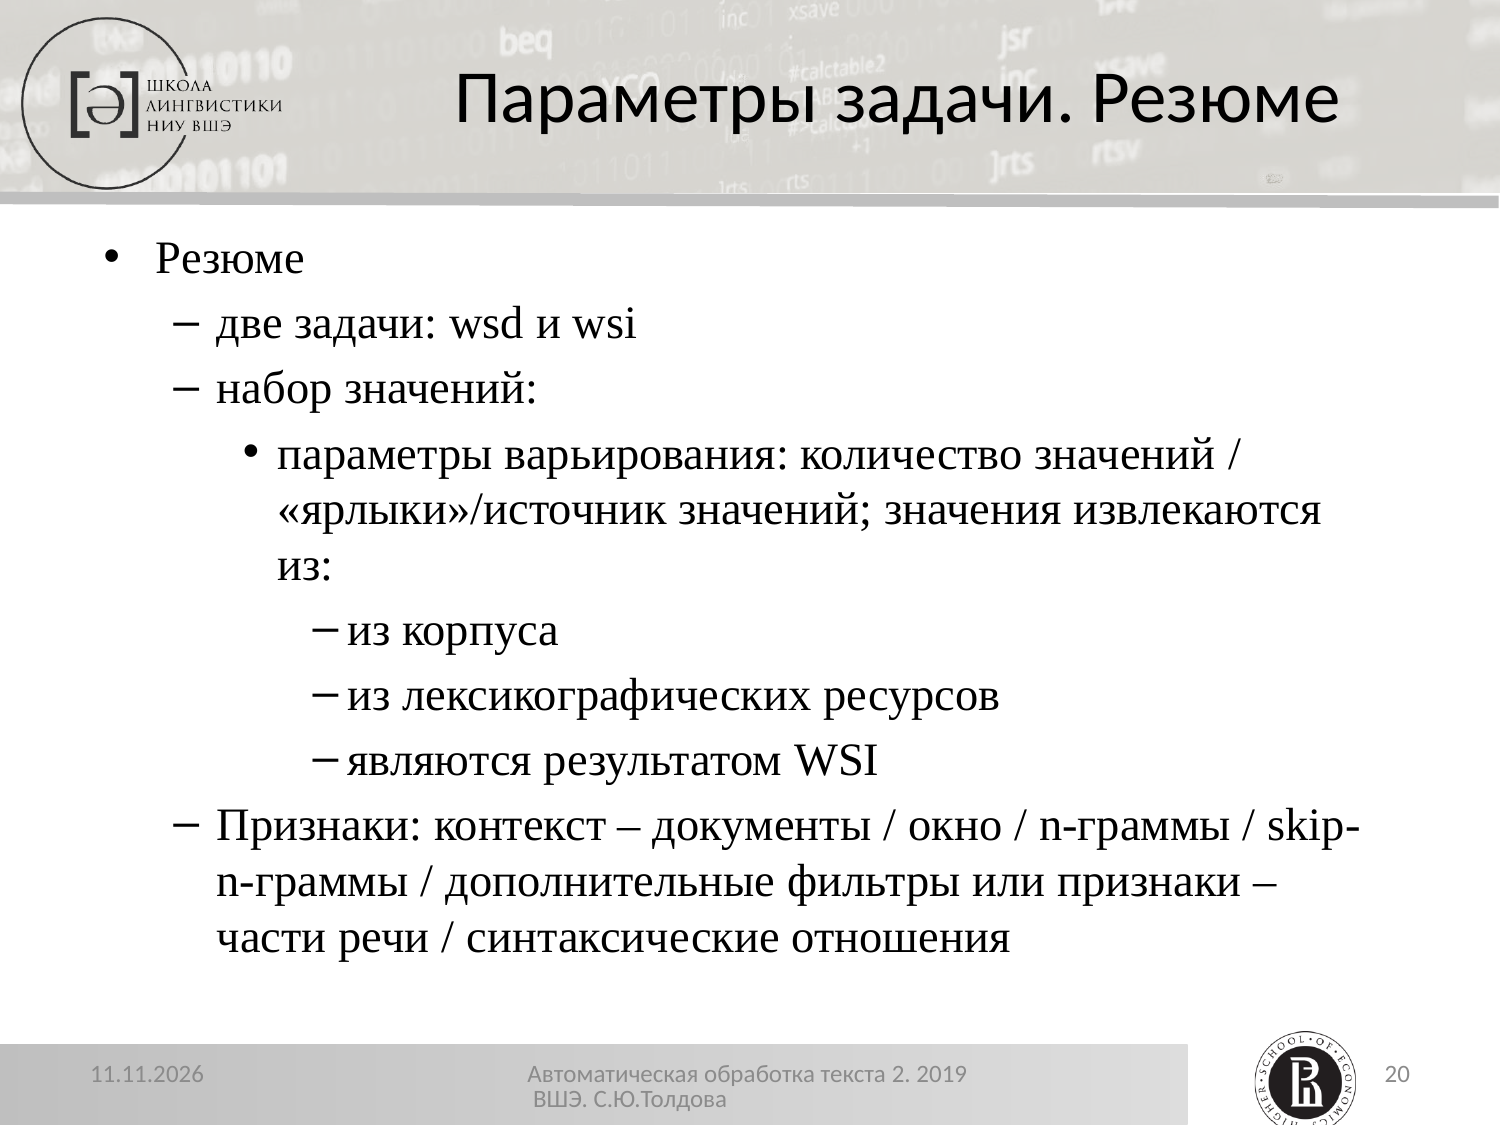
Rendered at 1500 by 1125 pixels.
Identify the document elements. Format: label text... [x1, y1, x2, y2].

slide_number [75, 1042, 425, 1103]
footer Автоматическая обработка текста 2. 2019 ВШЭ. С.Ю.Толдова [512, 1042, 988, 1103]
picture [17, 13, 282, 193]
text_box Параметры задачи. Резюме [289, 0, 1452, 187]
slide_number 20 [1074, 1042, 1425, 1103]
list Резюме две задачи: wsd и wsi набор значений: параметры варьирования: количество значений / «ярлыки»/источник значений; значения извлекаются из: из корпуса из лексикографических ресурсов являются результатом WSI Признаки: контекст – документы / окно / n-граммы / skip-n-граммы / дополнительные фильтры или признаки – части речи / синтаксические отношения [88, 220, 1400, 976]
picture [1254, 1031, 1356, 1042]
picture [1254, 1103, 1356, 1125]
